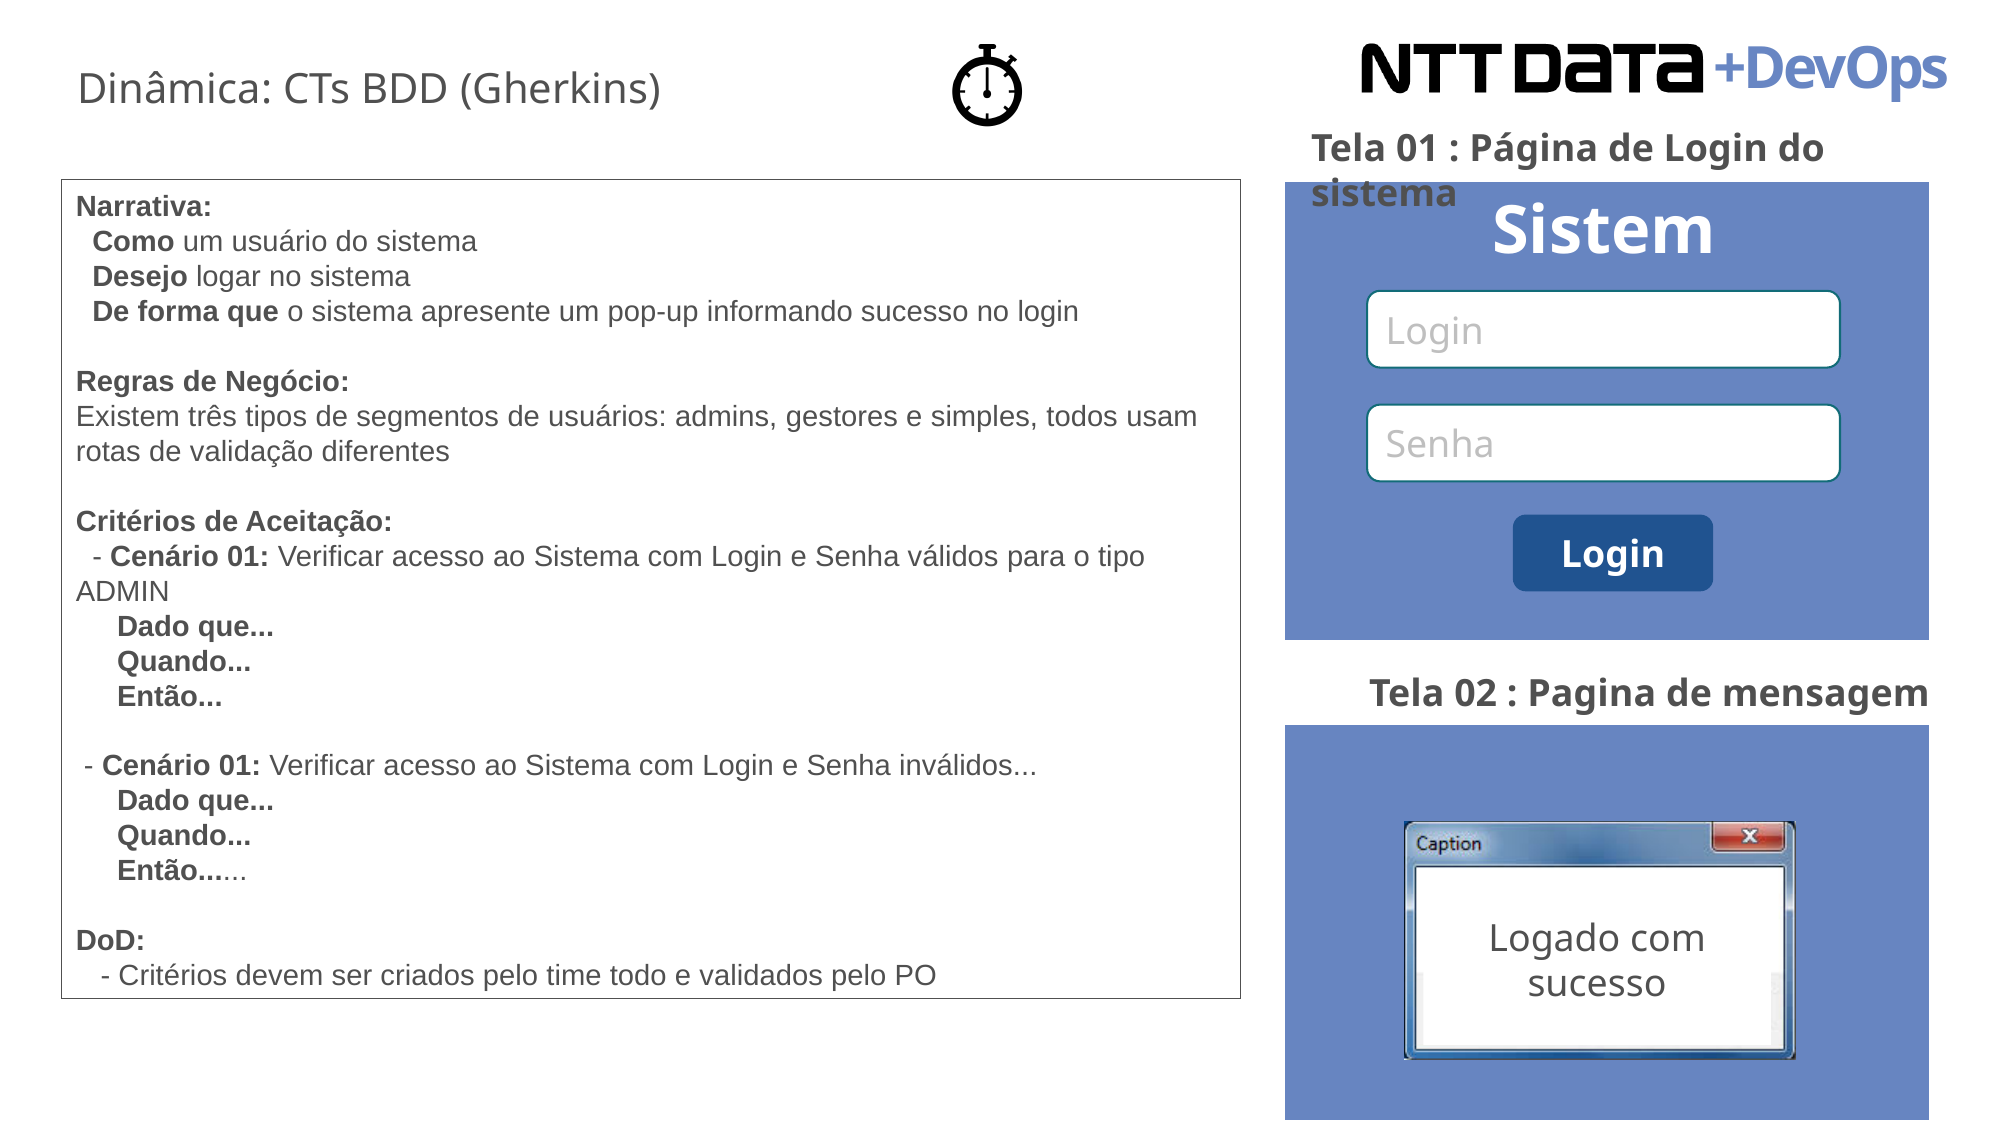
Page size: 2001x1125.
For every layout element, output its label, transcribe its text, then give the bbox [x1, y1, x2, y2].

text_box [1283, 180, 1931, 642]
text_box Login [1512, 514, 1714, 592]
text_box Login [1367, 290, 1840, 368]
text_box Dinâmica: CTs BDD (Gherkins) [62, 31, 1153, 149]
text_box Tela 01 : Página de Login do sistema [1296, 116, 1931, 222]
text_box Narrativa: Como um usuário do sistema Desejo logar no sistema De forma que o sistema apresente um pop-up informando sucesso no login Regras de Negócio: Existem três tipos de segmentos de usuários: admins, gestores e simples, todos usam rotas de validação diferentes Critérios de Aceitação: - Cenário 01: Verificar acesso ao Sistema com Login e Senha válidos para o tipo ADMIN Dado que... Quando... Então... - Cenário 01: Verificar acesso ao Sistema com Login e Senha inválidos... Dado que... Quando... Então...... DoD: - Critérios devem ser criados pelo time todo e validados pelo PO [61, 179, 1241, 999]
picture [1337, 19, 1726, 116]
picture [943, 41, 1031, 129]
text_box [1283, 723, 1931, 1122]
text_box Tela 02 : Pagina de mensagem [1354, 661, 2000, 722]
text_box Sistema [1477, 222, 1768, 355]
text_box Senha [1367, 404, 1840, 482]
picture [1403, 821, 1796, 1060]
